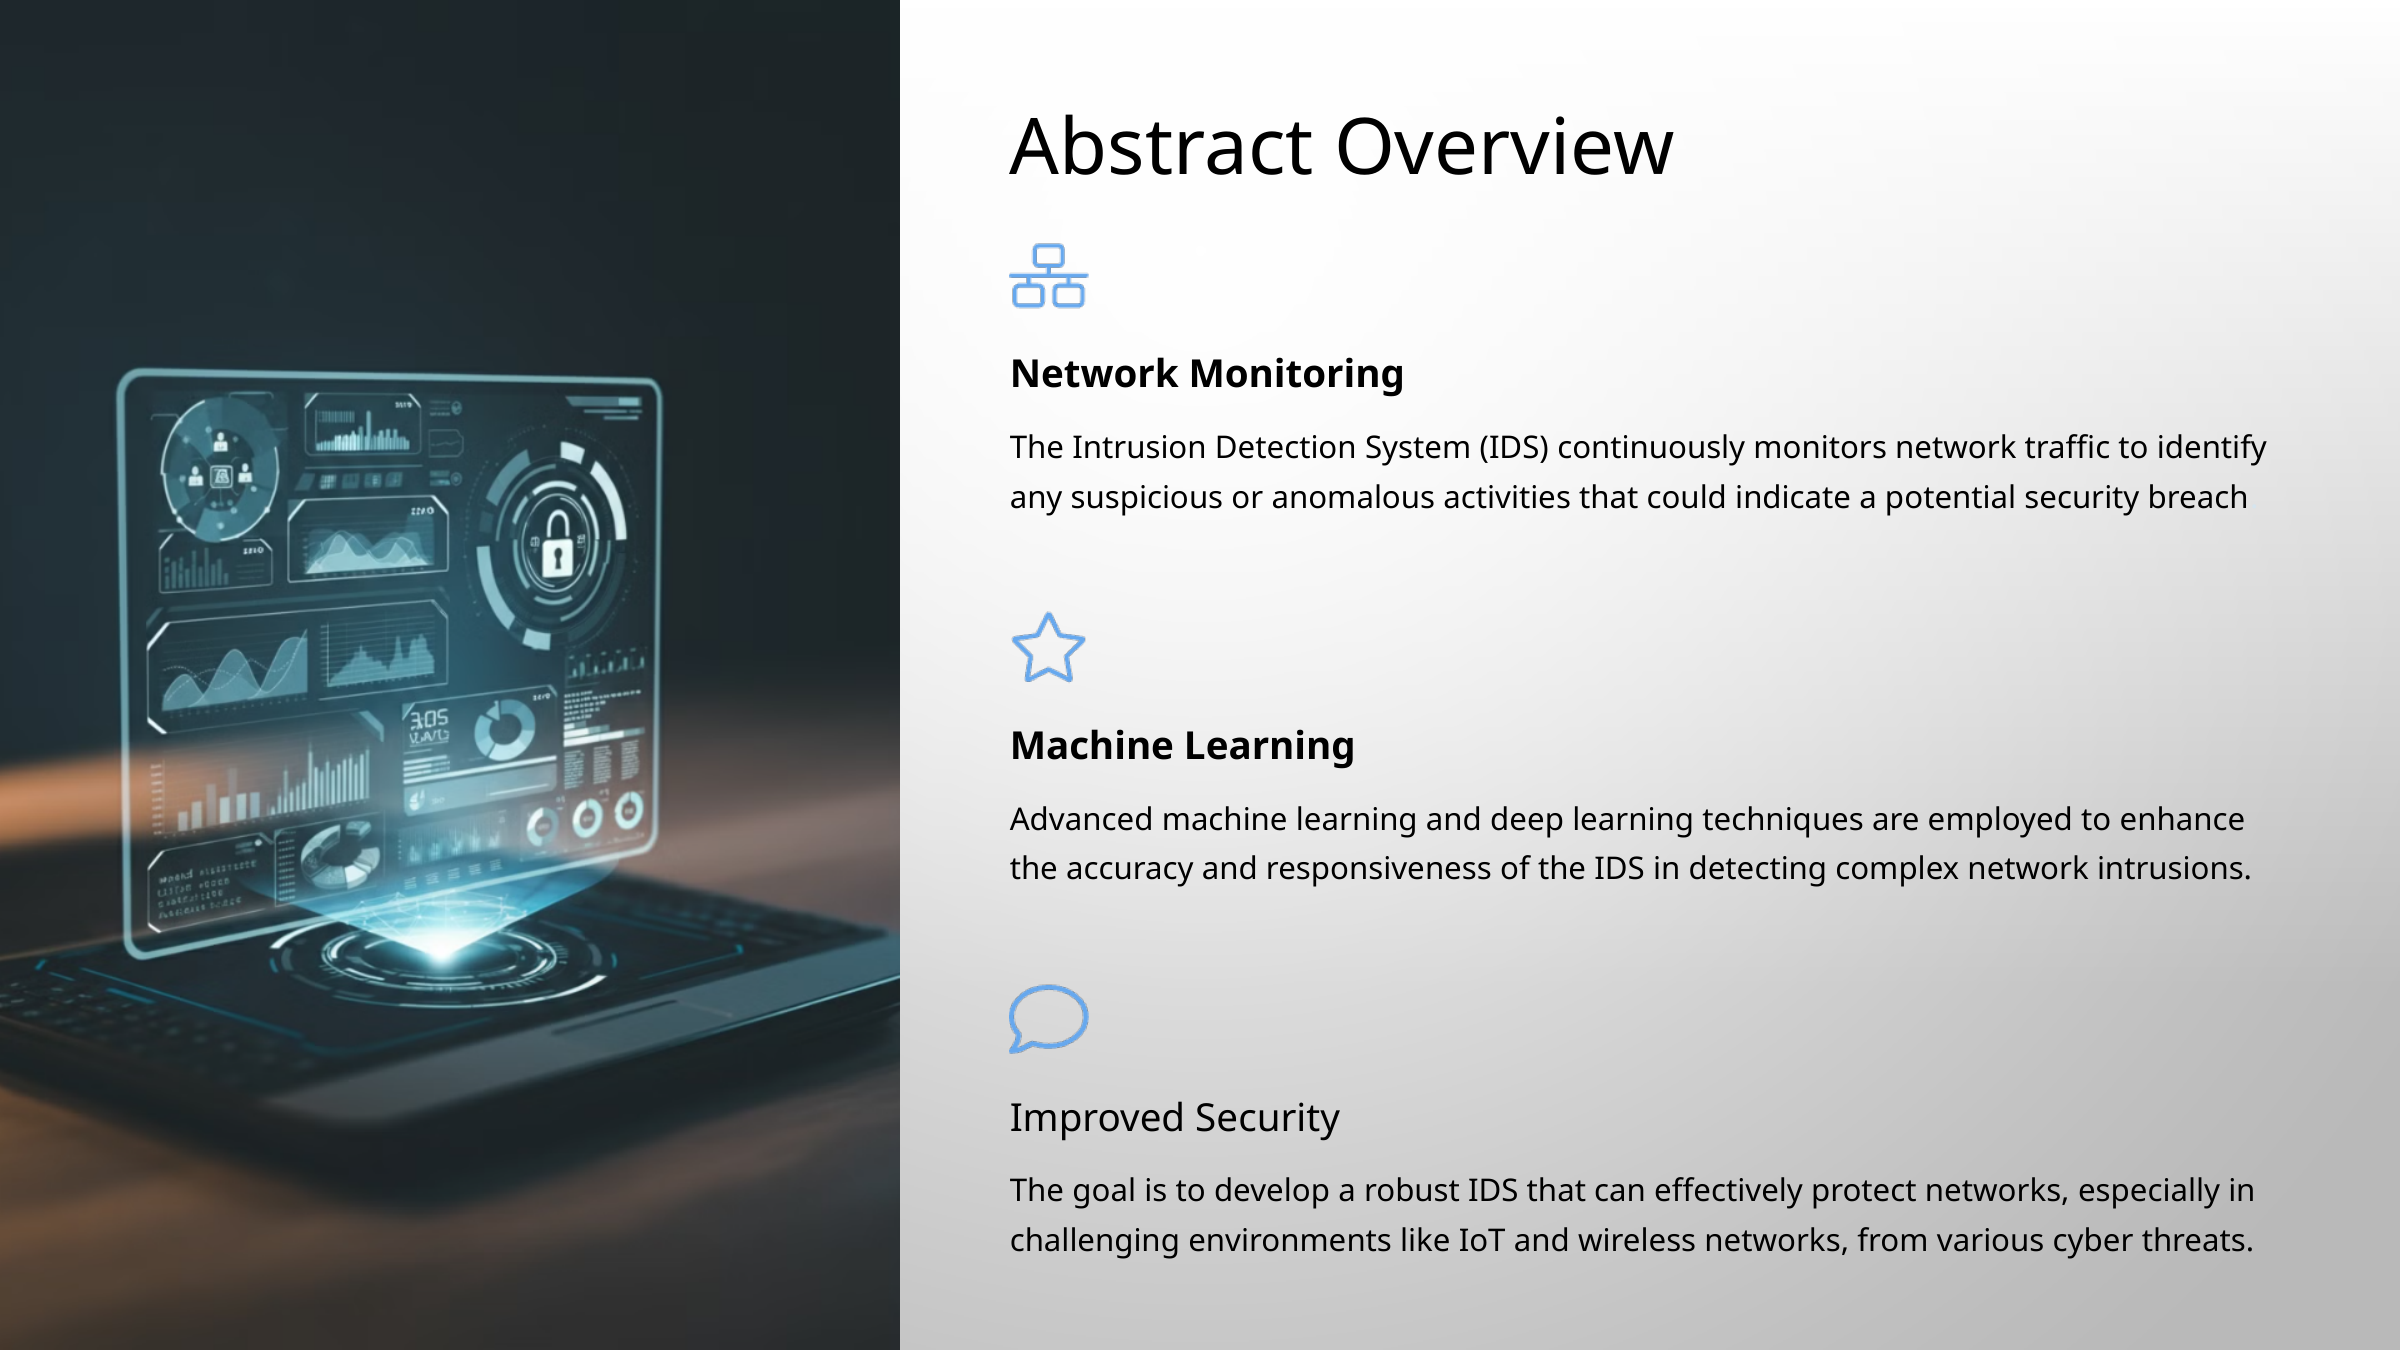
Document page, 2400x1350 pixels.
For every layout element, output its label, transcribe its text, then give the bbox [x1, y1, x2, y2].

text_box The Intrusion Detection System (IDS) continuously monitors network traffic to identify any suspicious or anomalous activities that could indicate a potential security breach. [1009, 414, 2291, 515]
text_box The goal is to develop a robust IDS that can effectively protect networks, especially in challenging environments like IoT and wireless networks, from various cyber threats. [1009, 1157, 2291, 1259]
text_box Abstract Overview [1009, 91, 1794, 190]
text_box Network Monitoring [1009, 346, 1402, 396]
text_box Advanced machine learning and deep learning techniques are employed to enhance the accuracy and responsiveness of the IDS in detecting complex network intrusions. [1009, 786, 2291, 887]
text_box Improved Security [1009, 1090, 1402, 1140]
picture [0, 0, 2400, 1350]
text_box Machine Learning [1009, 718, 1402, 768]
